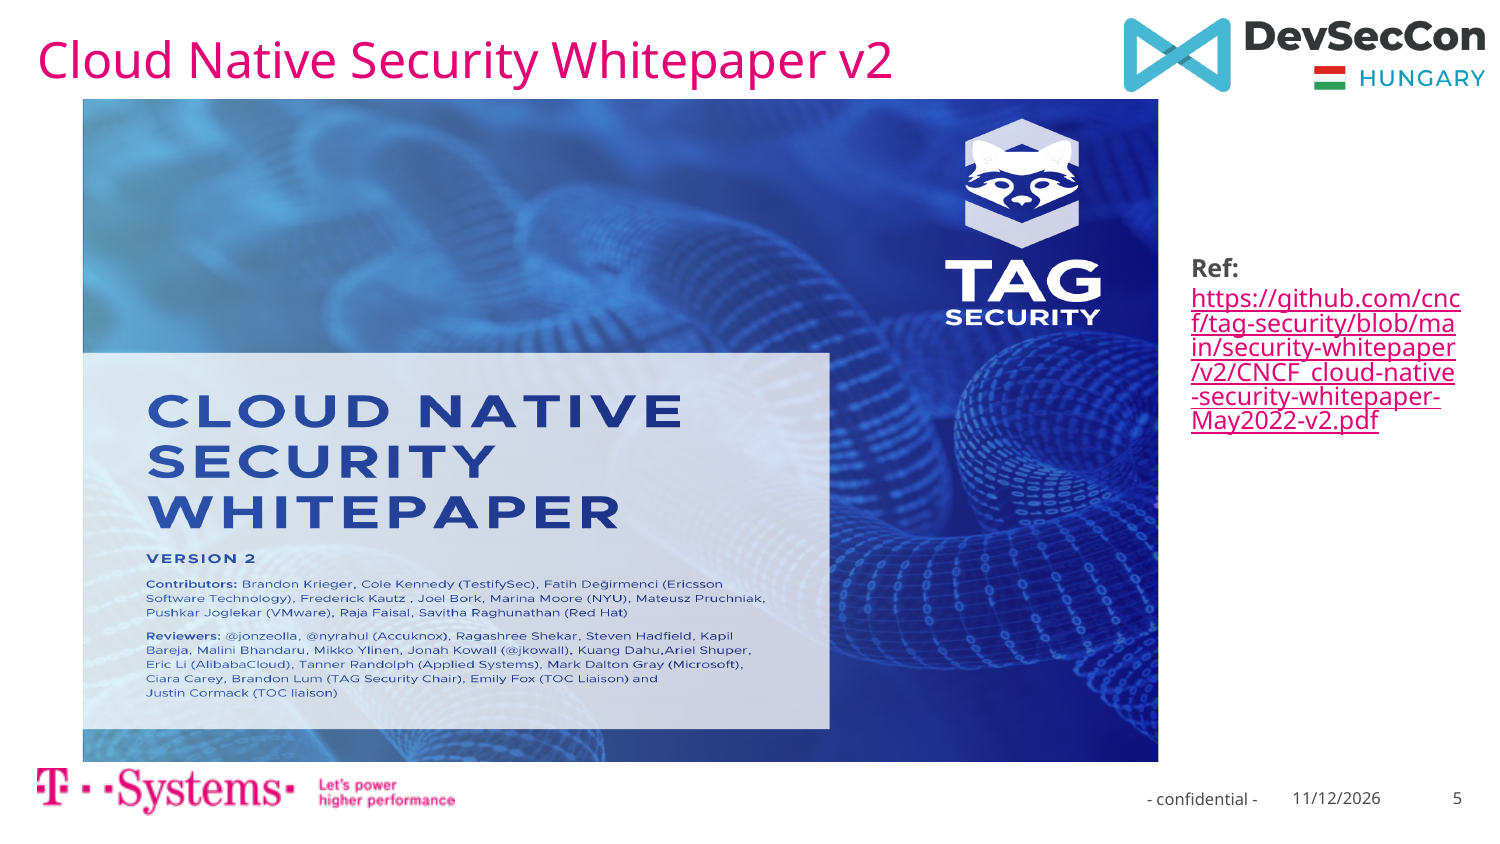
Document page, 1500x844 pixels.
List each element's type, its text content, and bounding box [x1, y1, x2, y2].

title Cloud Native Security Whitepaper v2 [37, 37, 1463, 141]
picture [82, 99, 1159, 762]
text_box Ref: https://github.com/cncf/tag-security/blob/main/security-whitepaper/v2/CNCF_cloud-native-security-whitepaper-May2022-v2.pdf [1191, 256, 1463, 447]
picture [1124, 18, 1485, 92]
picture [37, 768, 455, 816]
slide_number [1271, 792, 1402, 806]
footer - confidential - [763, 792, 1258, 806]
slide_number 5 [1415, 792, 1463, 806]
